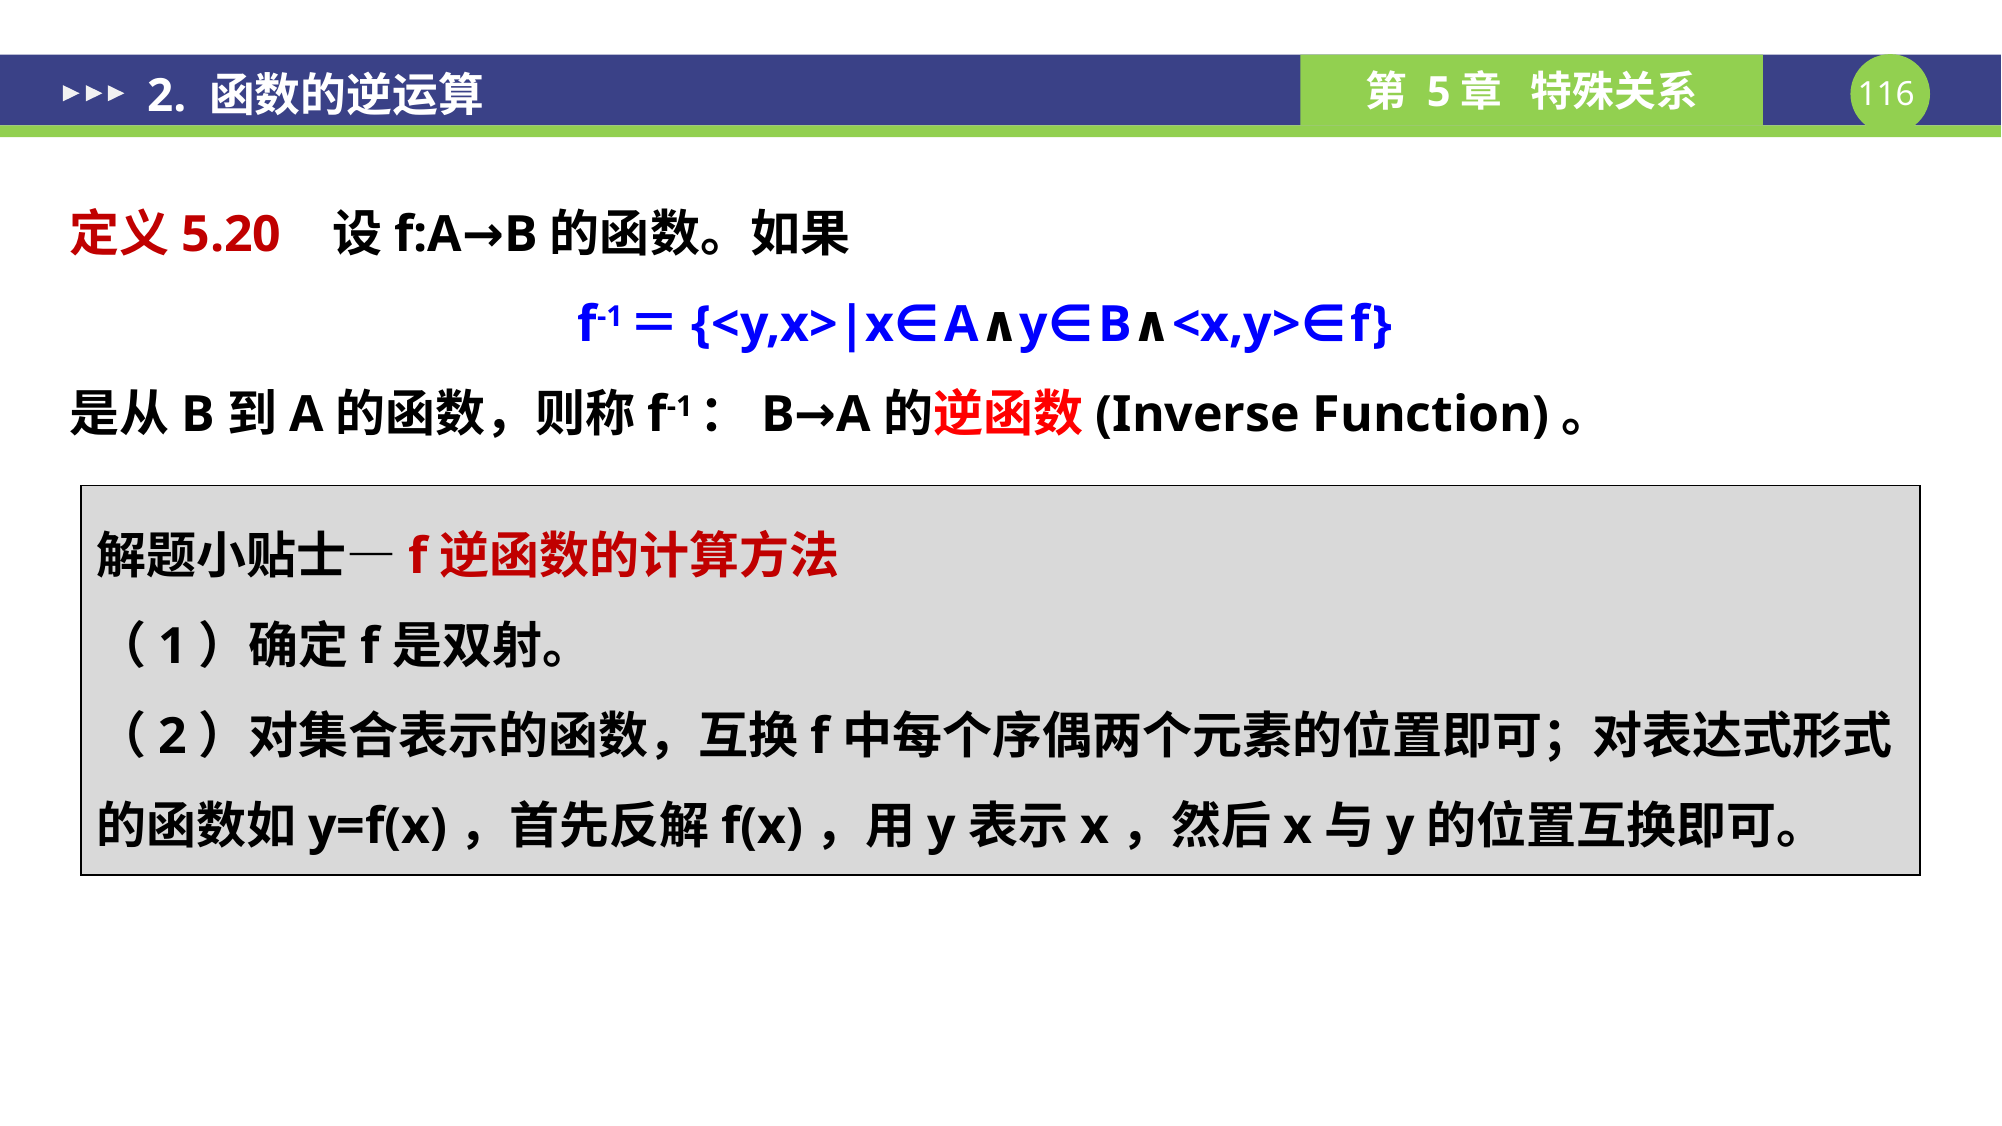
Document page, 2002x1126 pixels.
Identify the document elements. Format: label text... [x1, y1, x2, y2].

list 定义5.20 设f:A→B的函数。如果 f-1＝{<y,x>|x∈A∧y∈B∧<x,y>∈f} 是从B到A的函数，则称f-1：B→A的逆函数(Inverse Function)。 [49, 161, 1921, 489]
text_box 解题小贴士—f逆函数的计算方法 （1）确定f是双射。 （2）对集合表示的函数，互换f中每个序偶两个元素的位置即可；对表达式形式的函数如y=f(x)，首先反解f(x)，用y表示x，然后x与y的位置互换即可。 [81, 485, 1921, 876]
title 2. 函数的逆运算 [127, 57, 1003, 129]
